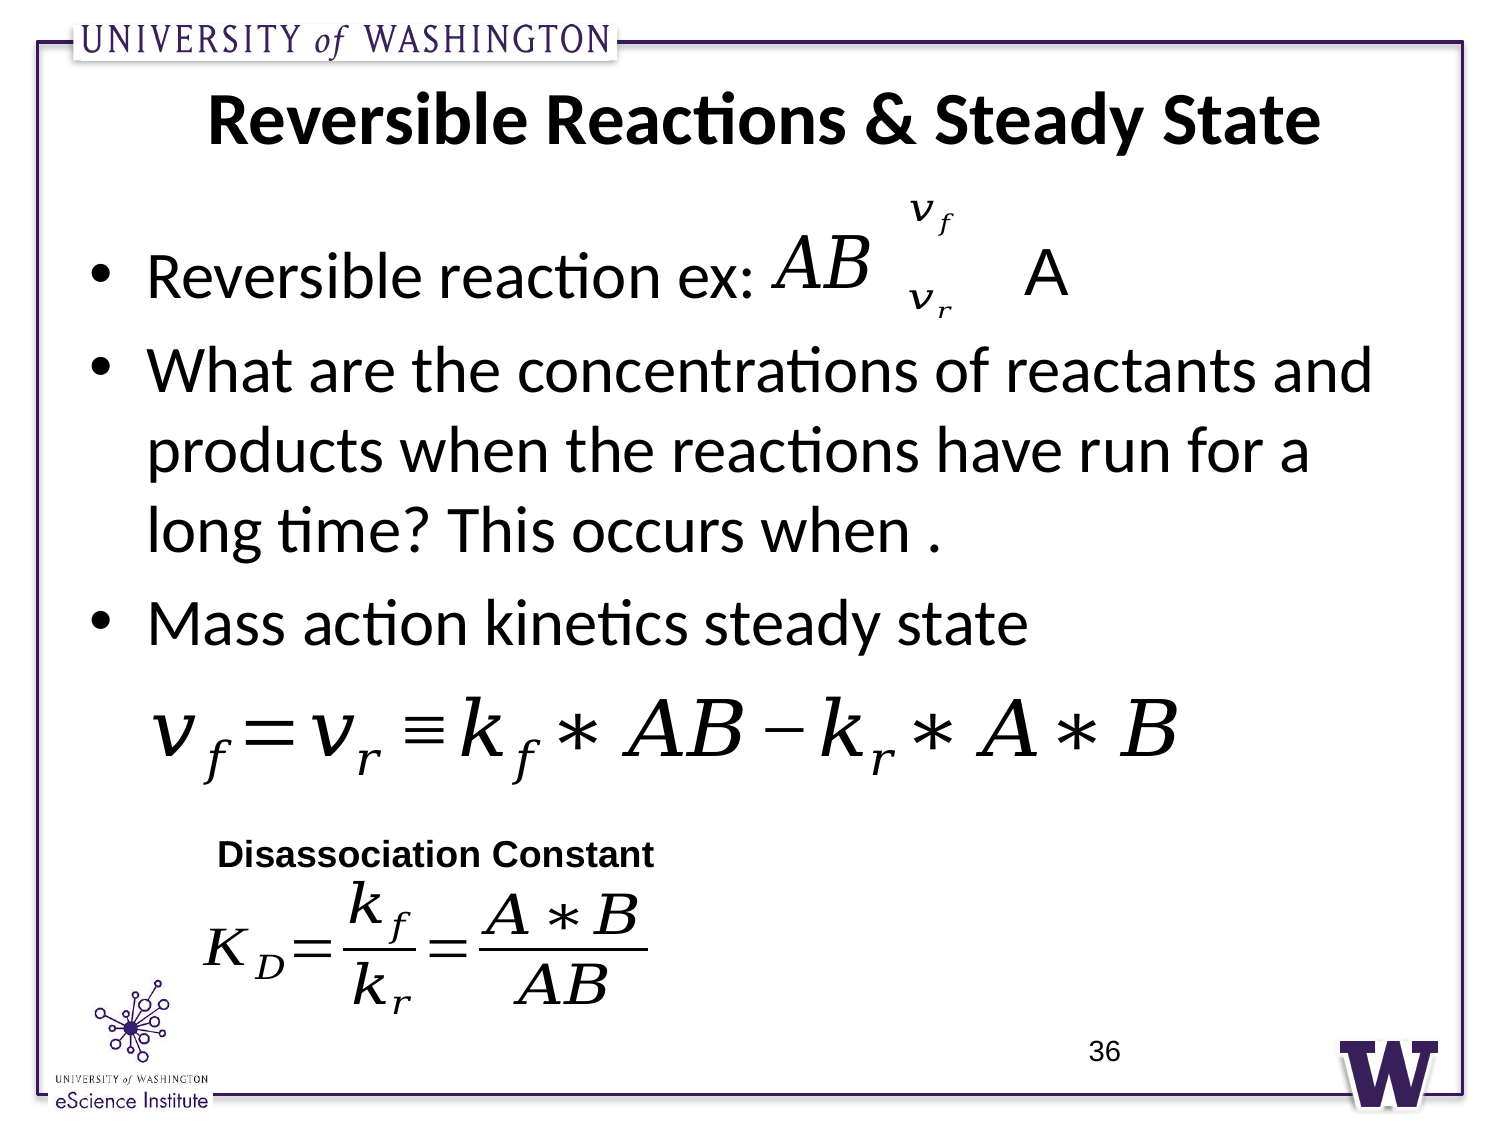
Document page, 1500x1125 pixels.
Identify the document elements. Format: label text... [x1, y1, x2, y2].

text_box Disassociation Constant [202, 823, 670, 883]
slide_number 36 [1073, 1025, 1300, 1085]
title Reversible Reactions & Steady State [137, 62, 1338, 200]
picture [81, 24, 609, 61]
picture [48, 978, 213, 1113]
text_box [887, 137, 976, 395]
picture [1340, 1041, 1438, 1107]
